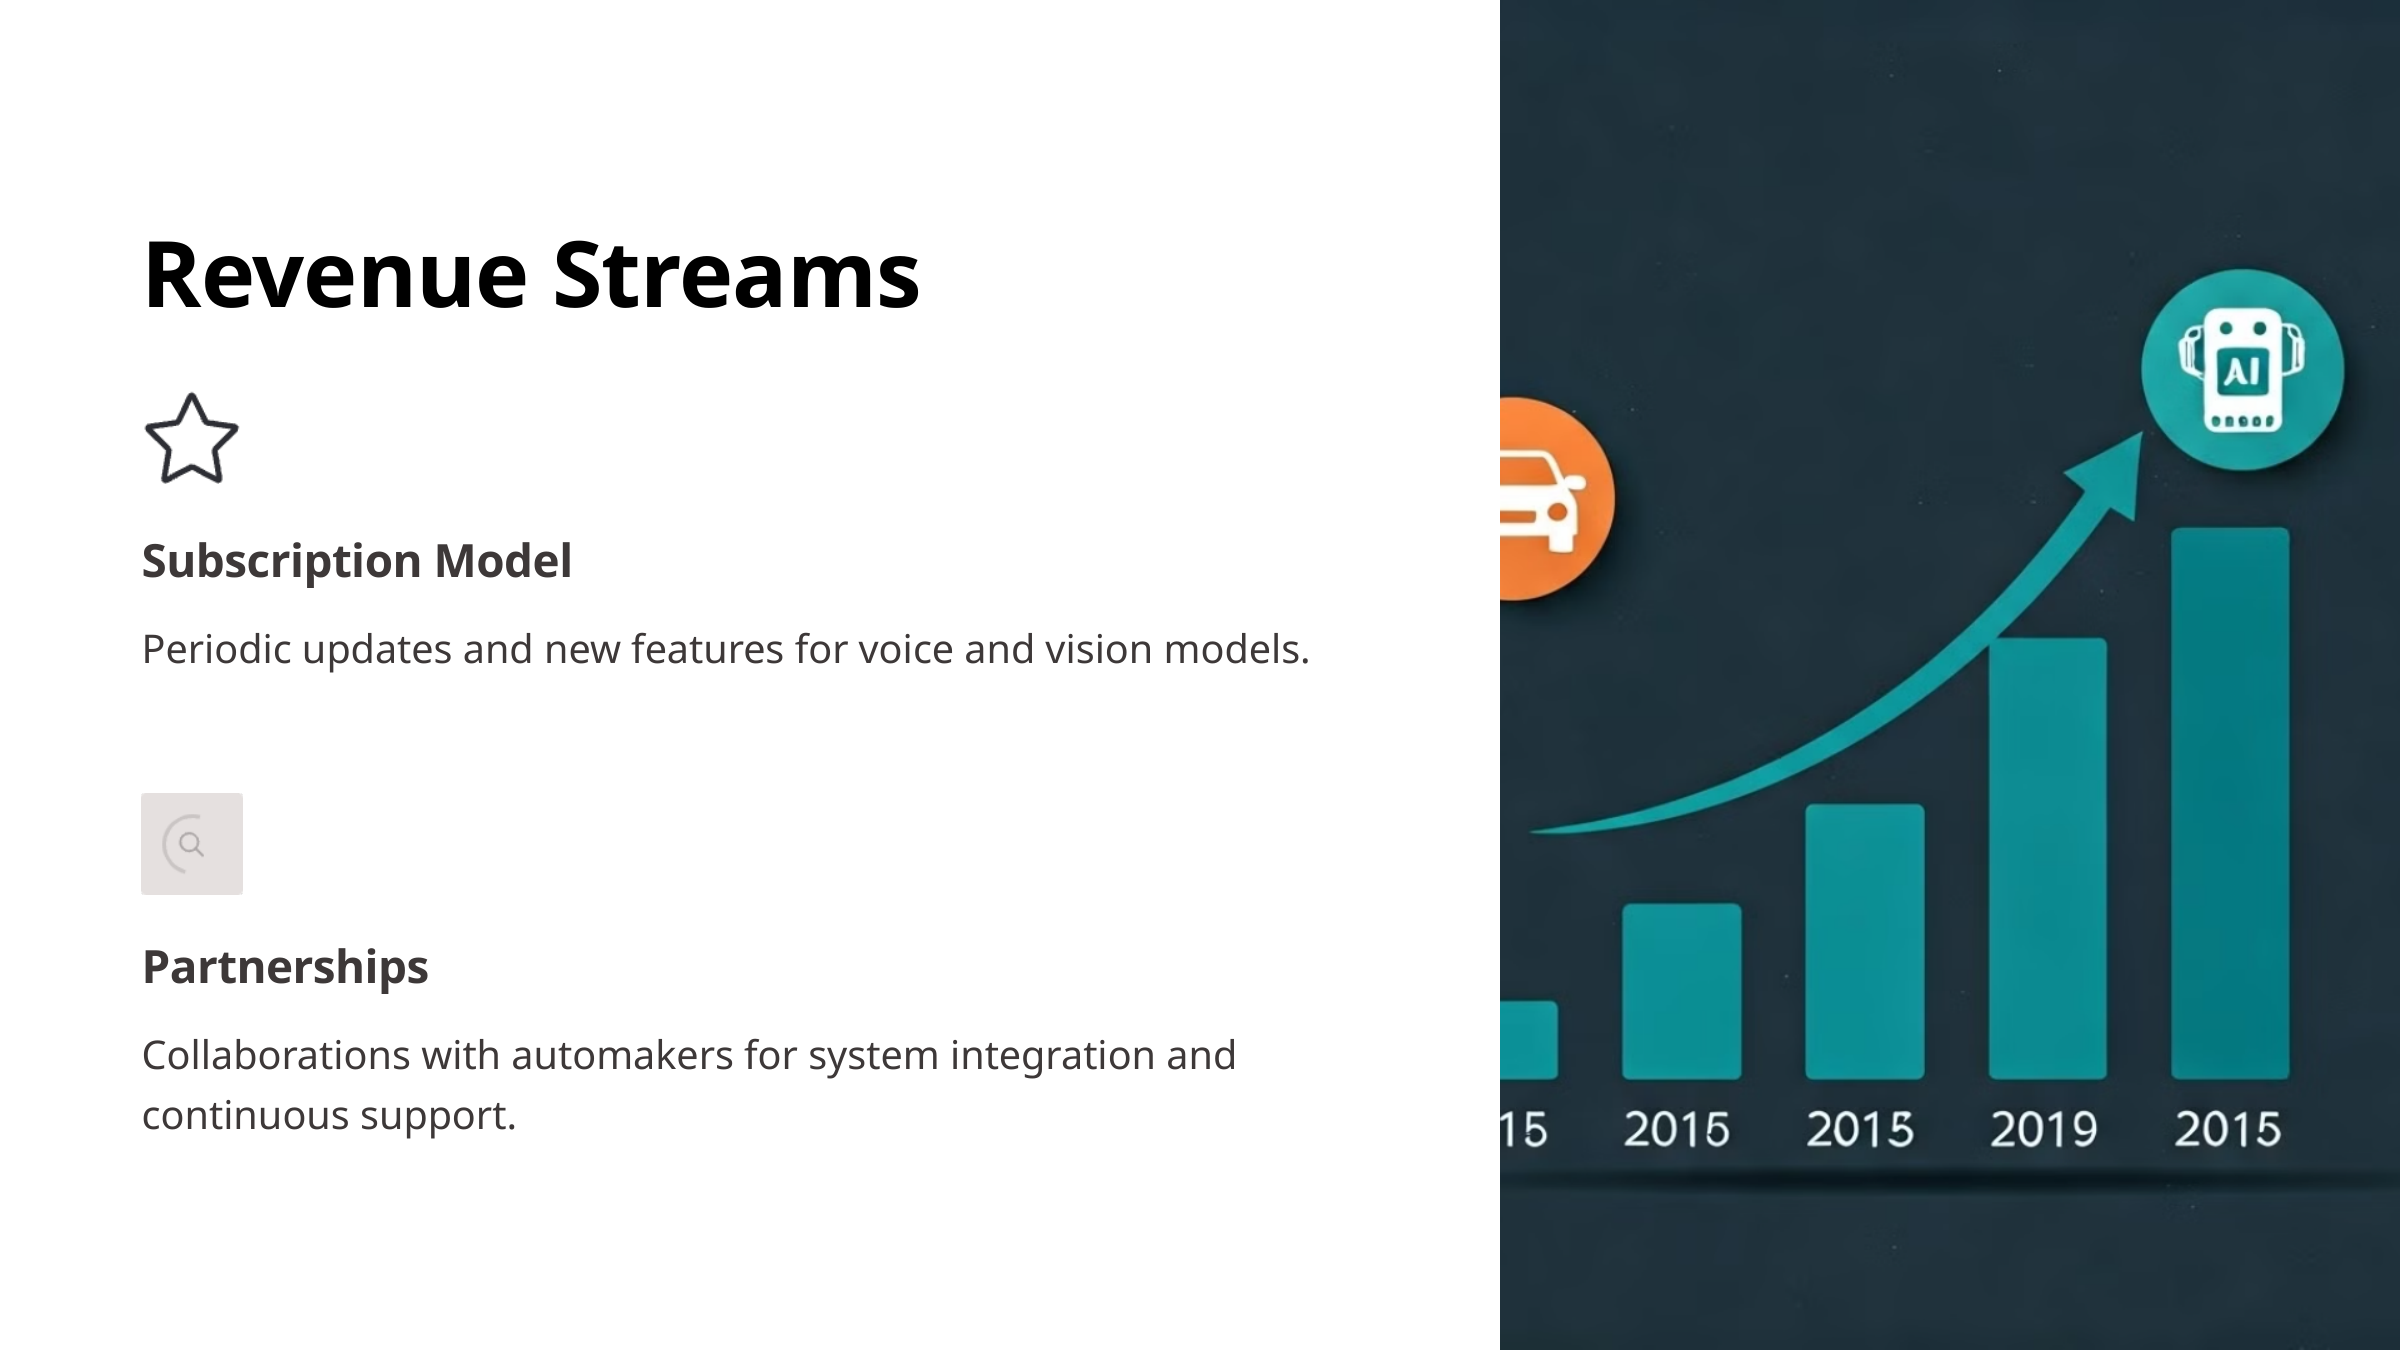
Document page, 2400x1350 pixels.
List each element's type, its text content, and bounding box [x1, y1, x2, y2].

text_box Partnerships [141, 934, 602, 993]
text_box Periodic updates and new features for voice and vision models. [141, 611, 1359, 672]
picture [141, 387, 243, 489]
text_box Collaborations with automakers for system integration and continuous support. [141, 1016, 1359, 1139]
picture [141, 793, 243, 895]
text_box Subscription Model [141, 529, 602, 587]
text_box Revenue Streams [141, 211, 1063, 327]
picture [1499, 0, 2400, 1350]
